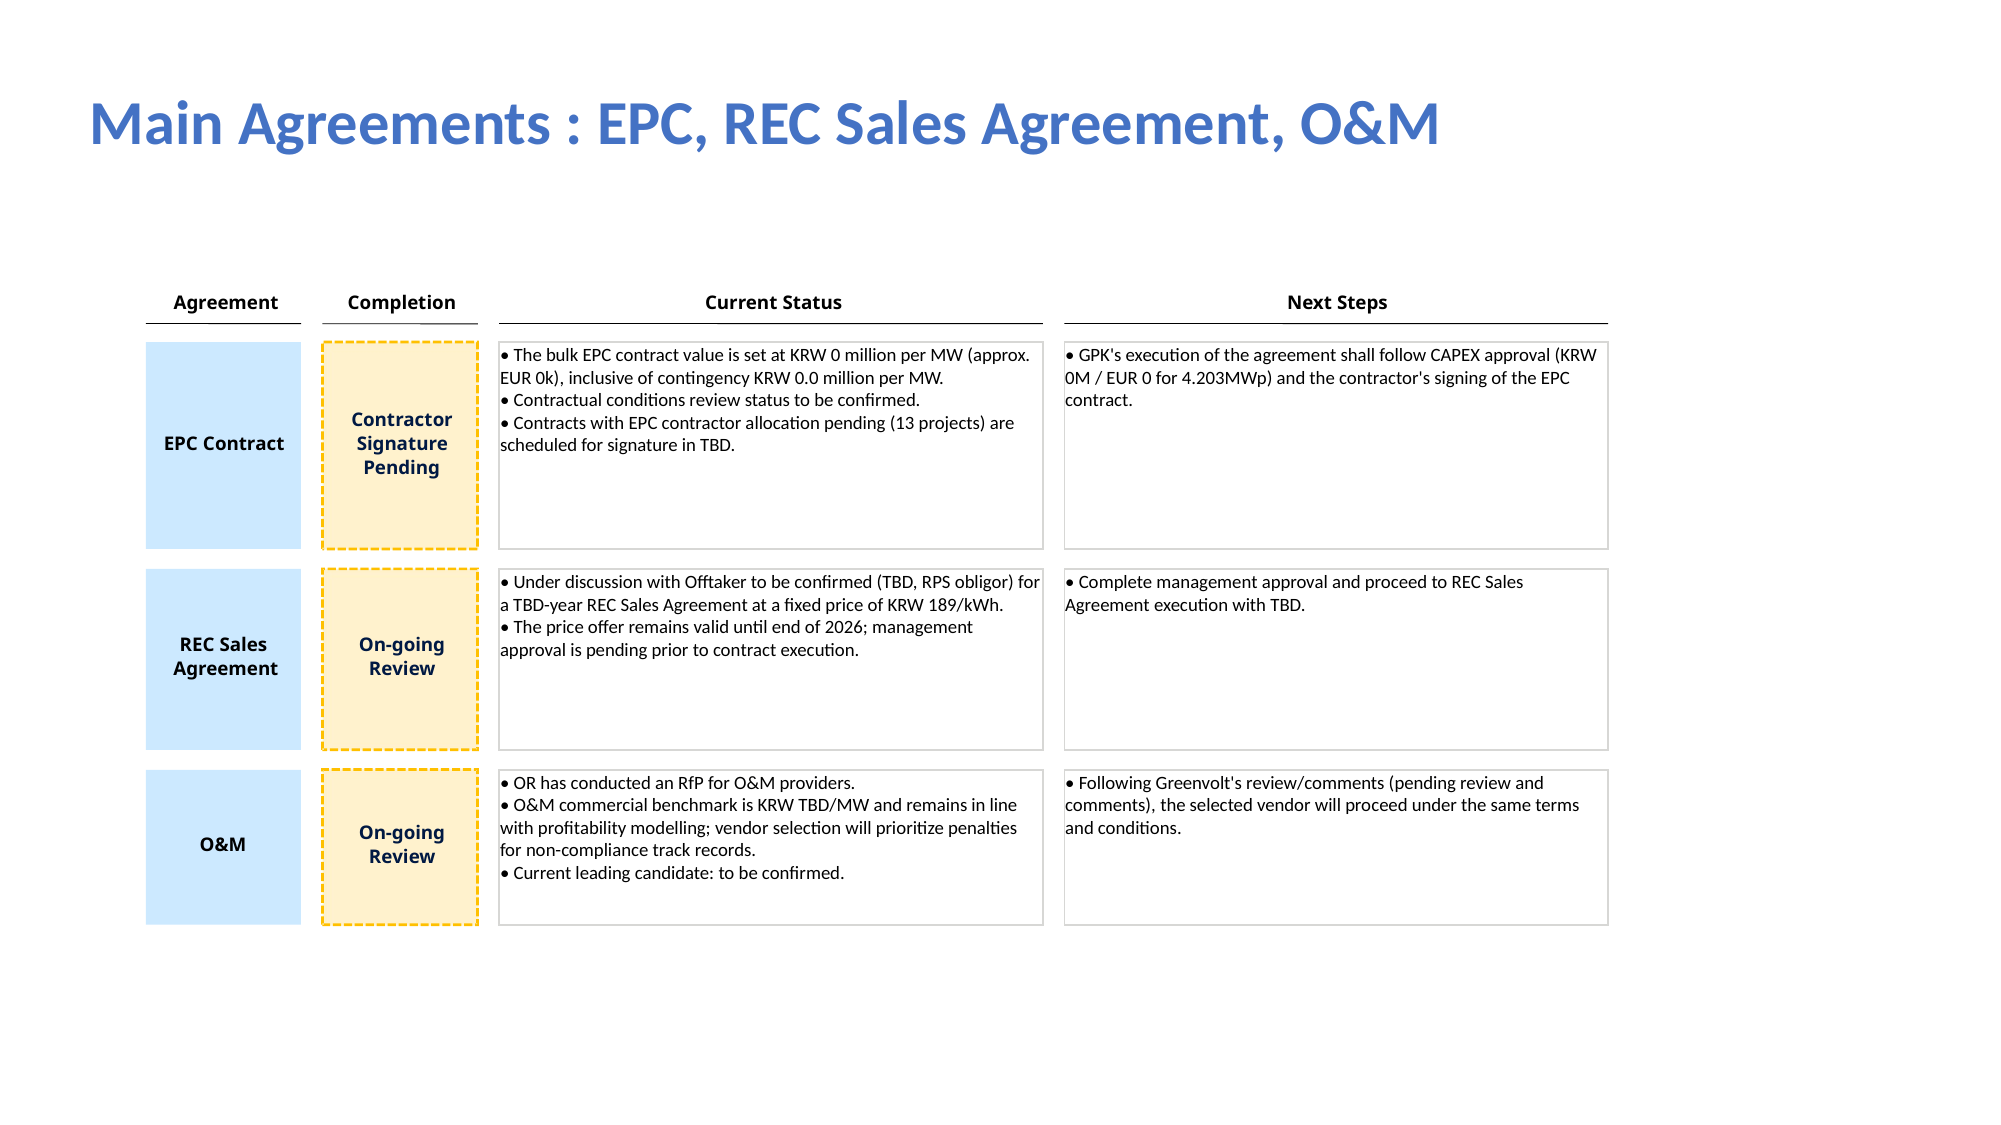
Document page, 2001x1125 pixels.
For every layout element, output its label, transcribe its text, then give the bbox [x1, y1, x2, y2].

text_box [145, 342, 301, 549]
text_box [145, 769, 301, 925]
text_box [1064, 342, 1606, 387]
text_box [1065, 769, 1607, 815]
text_box Completion [347, 290, 463, 318]
text_box • Following Greenvolt's review/comments (pending review and comments), the selected vendor will proceed under the same terms and conditions. [1064, 769, 1608, 925]
text_box • GPK's execution of the agreement shall follow CAPEX approval (KRW 0M / EUR 0 for 4.203MWp) and the contractor's signing of the EPC contract. [1064, 342, 1608, 549]
text_box • Complete management approval and proceed to REC Sales Agreement execution with TBD. [1064, 568, 1608, 750]
text_box [498, 772, 1040, 818]
text_box REC Sales [179, 633, 273, 657]
text_box • OR has conducted an RfP for O&M providers. • O&M commercial benchmark is KRW TBD/MW and remains in line with profitability modelling; vendor selection will prioritize penalties for non-compliance track records. • Current leading candidate: to be confirmed. [499, 769, 1043, 925]
text_box Main Agreements : EPC, REC Sales Agreement, O&M [75, 75, 1925, 165]
text_box EPC Contract [163, 431, 293, 459]
picture [321, 341, 479, 550]
text_box [498, 567, 1040, 613]
picture [321, 568, 479, 752]
text_box [1064, 567, 1606, 613]
text_box Agreement [173, 657, 286, 684]
text_box O&M [199, 833, 250, 860]
text_box • The bulk EPC contract value is set at KRW 0 million per MW (approx. EUR 0k), inclusive of contingency KRW 0.0 million per MW. • Contractual conditions review status to be confirmed. • Contracts with EPC contractor allocation pending (13 projects) are scheduled for signature in TBD. [499, 342, 1043, 549]
picture [321, 768, 479, 926]
text_box Agreement [173, 290, 286, 318]
text_box • Under discussion with Offtaker to be confirmed (TBD, RPS obligor) for a TBD-year REC Sales Agreement at a fixed price of KRW 189/kWh. • The price offer remains valid until end of 2026; management approval is pending prior to contract execution. [499, 568, 1043, 750]
text_box [498, 342, 1040, 387]
text_box Current Status [705, 290, 851, 318]
text_box [145, 568, 301, 750]
text_box Next Steps [1287, 290, 1395, 318]
